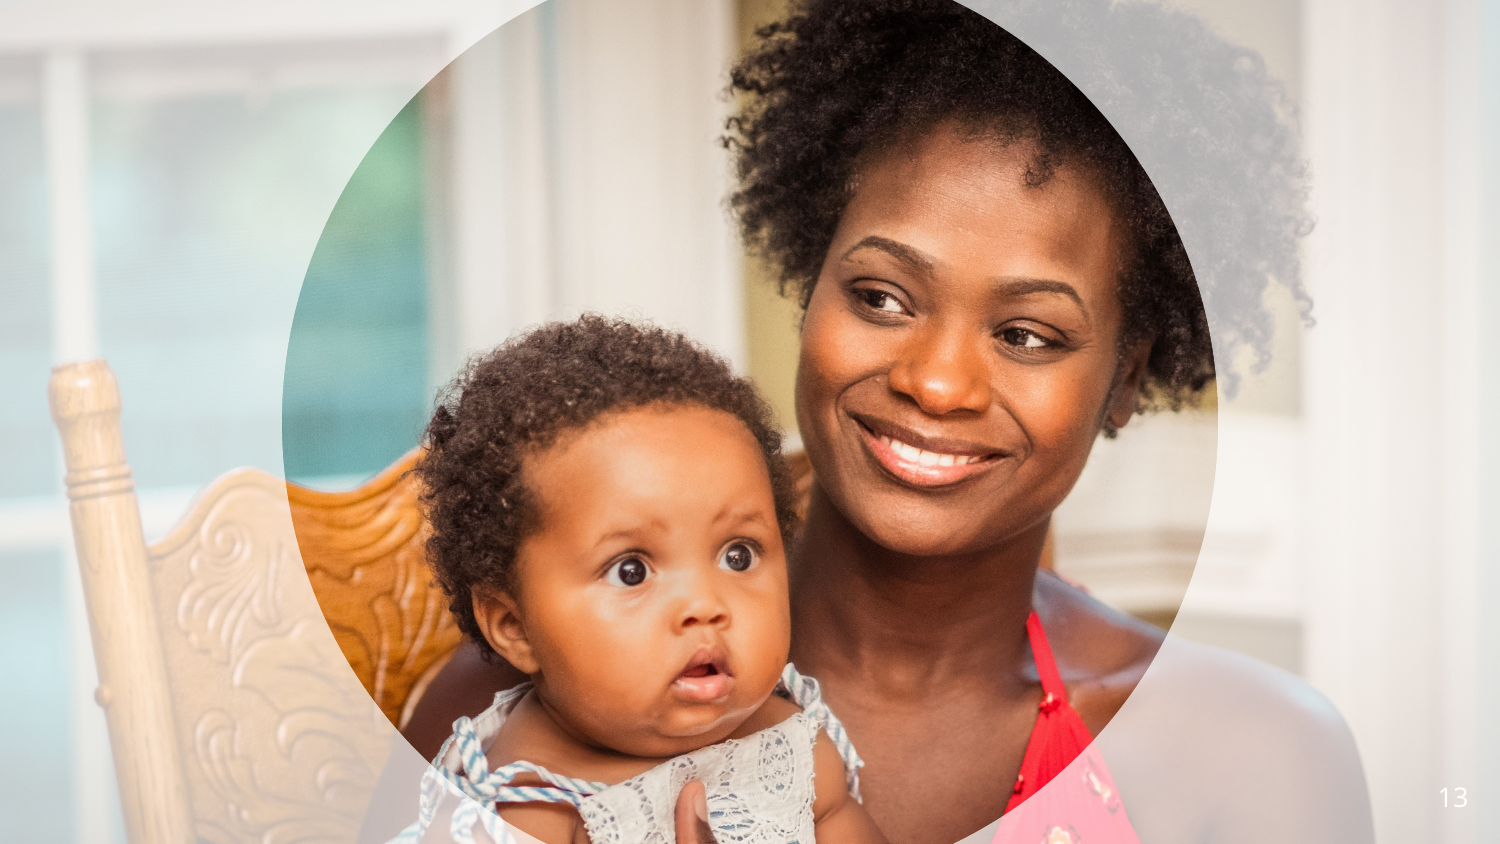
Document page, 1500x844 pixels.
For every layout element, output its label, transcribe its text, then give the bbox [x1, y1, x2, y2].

picture [282, 0, 1218, 844]
slide_number 13 [1411, 775, 1469, 822]
